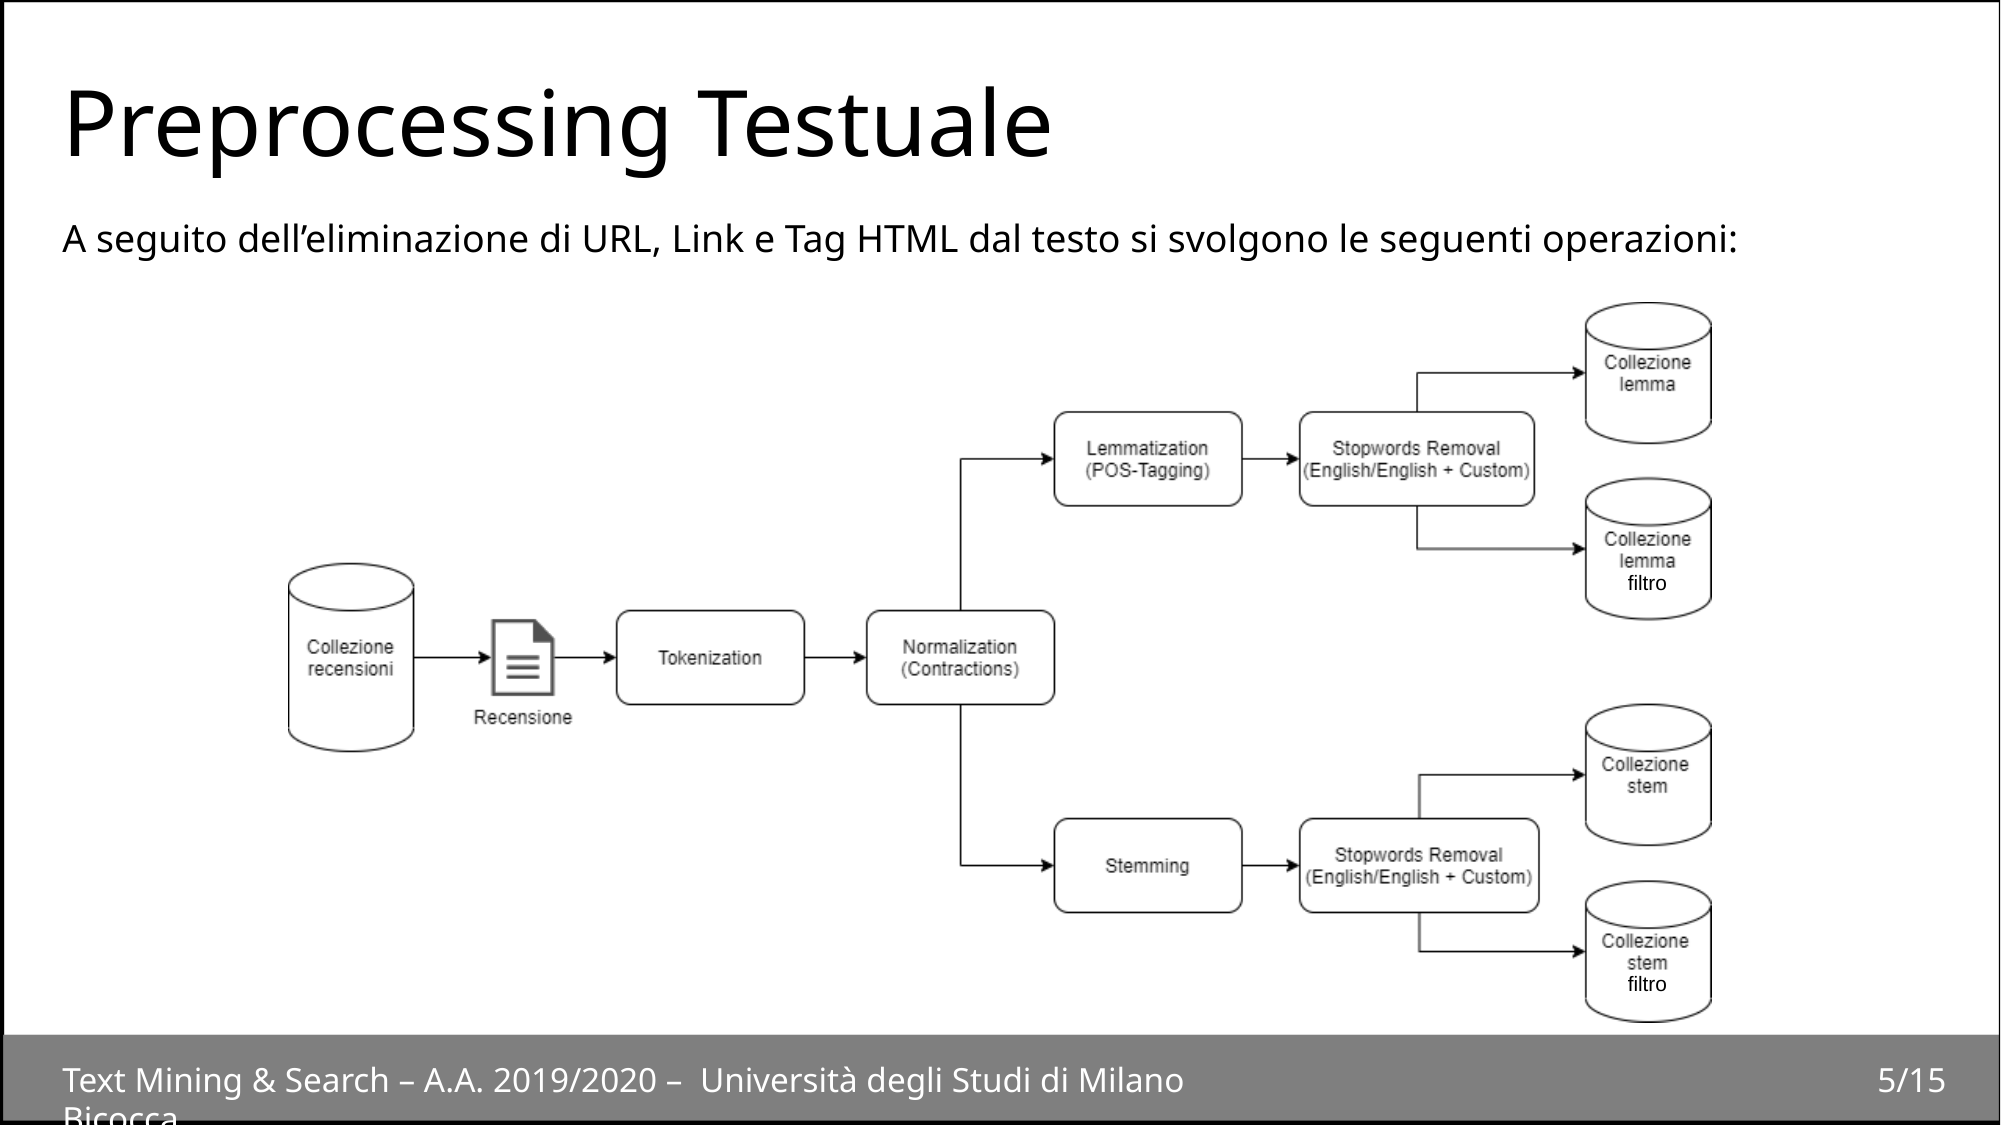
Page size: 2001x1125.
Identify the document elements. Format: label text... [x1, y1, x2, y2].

picture [0, 0, 2001, 1125]
text_box 5/15 [1862, 1051, 1989, 1106]
title Preprocessing Testuale [47, 18, 1773, 212]
text_box Text Mining & Search – A.A. 2019/2020 – Università degli Studi di Milano Bicocca [47, 1051, 1312, 1125]
list A seguito dell’eliminazione di URL, Link e Tag HTML dal testo si svolgono le seguenti operazioni: [47, 212, 1953, 275]
